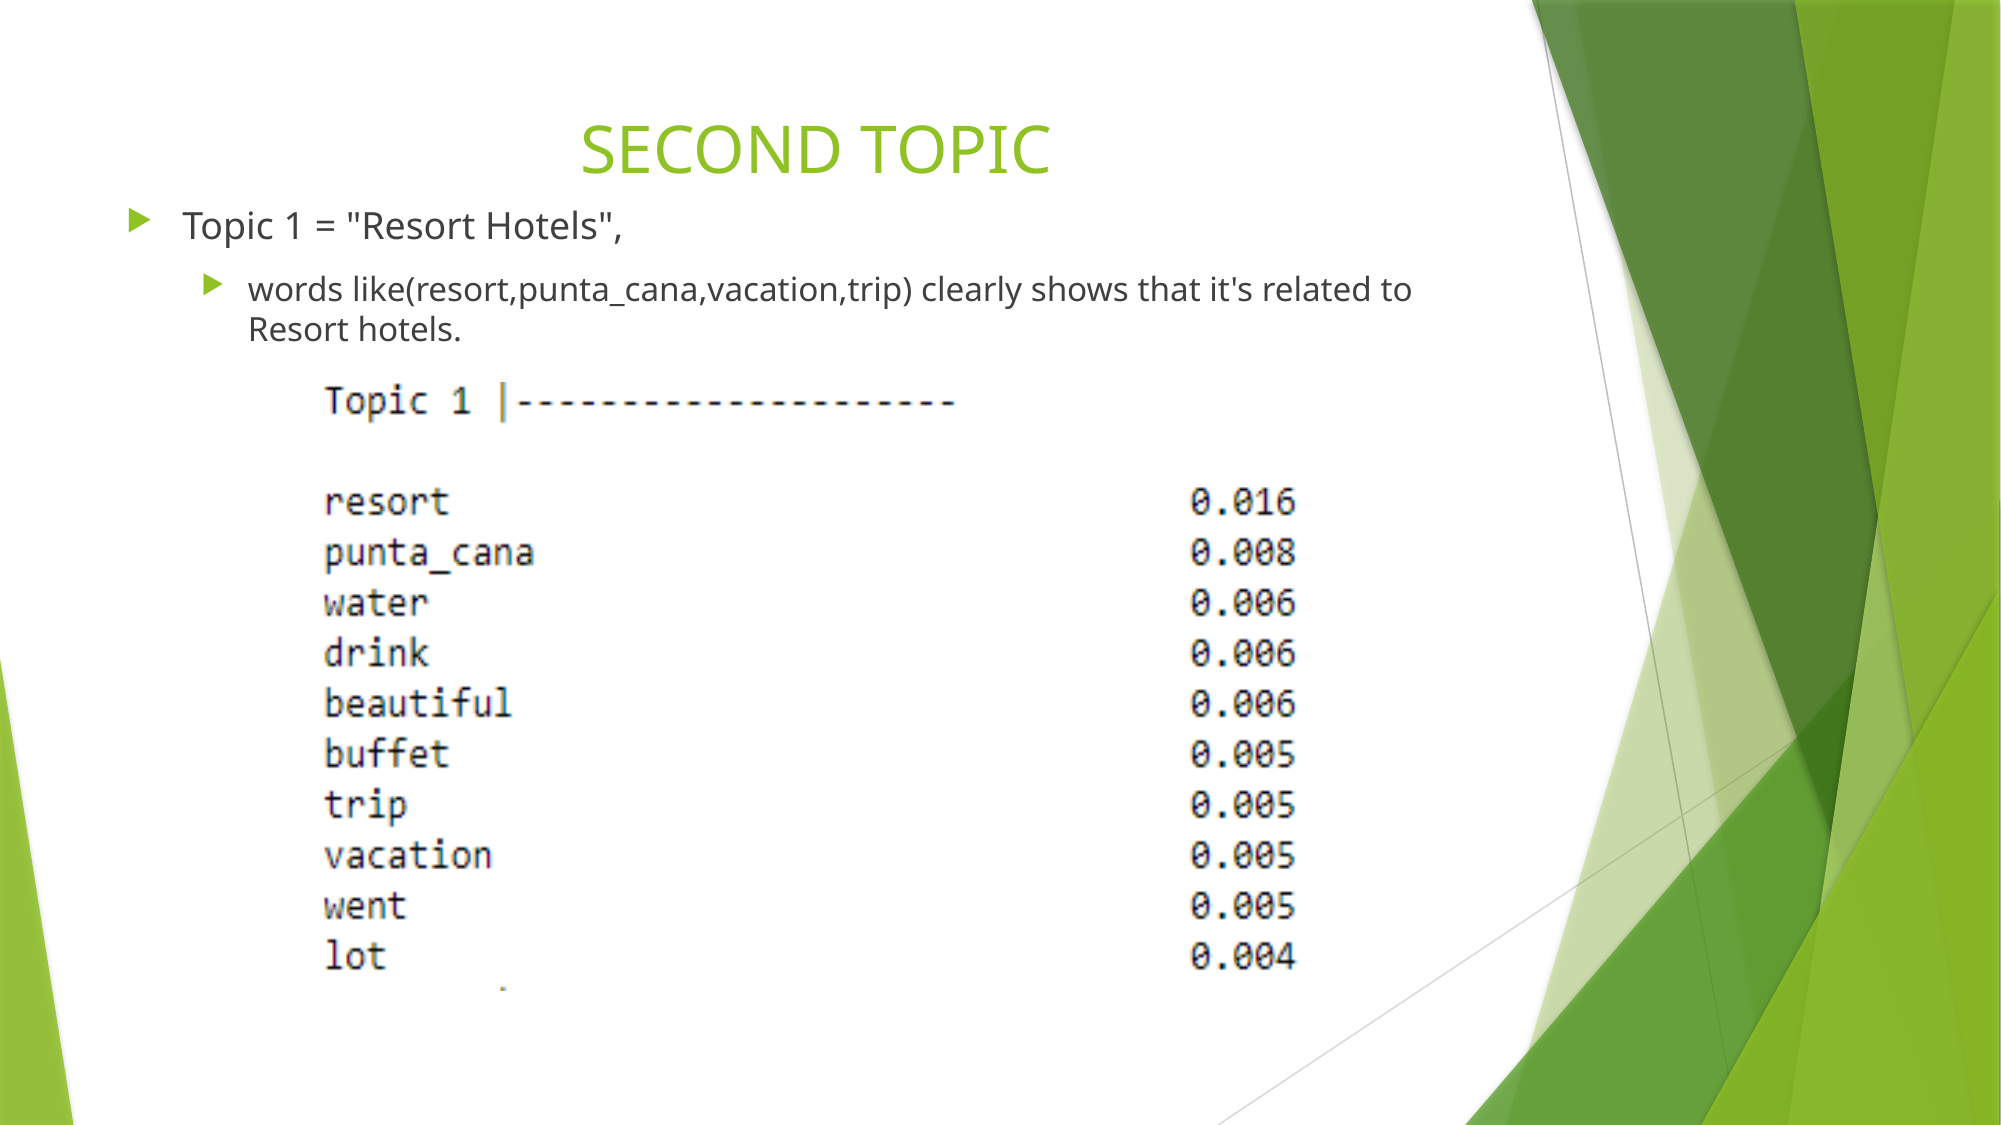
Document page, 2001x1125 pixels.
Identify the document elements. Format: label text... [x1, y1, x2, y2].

picture [322, 382, 1310, 992]
list Topic 1 = "Resort Hotels", words like(resort,punta_cana,vacation,trip) clearly shows that it's related to Resort hotels. [111, 194, 1522, 991]
title SECOND TOPIC [111, 99, 1522, 194]
